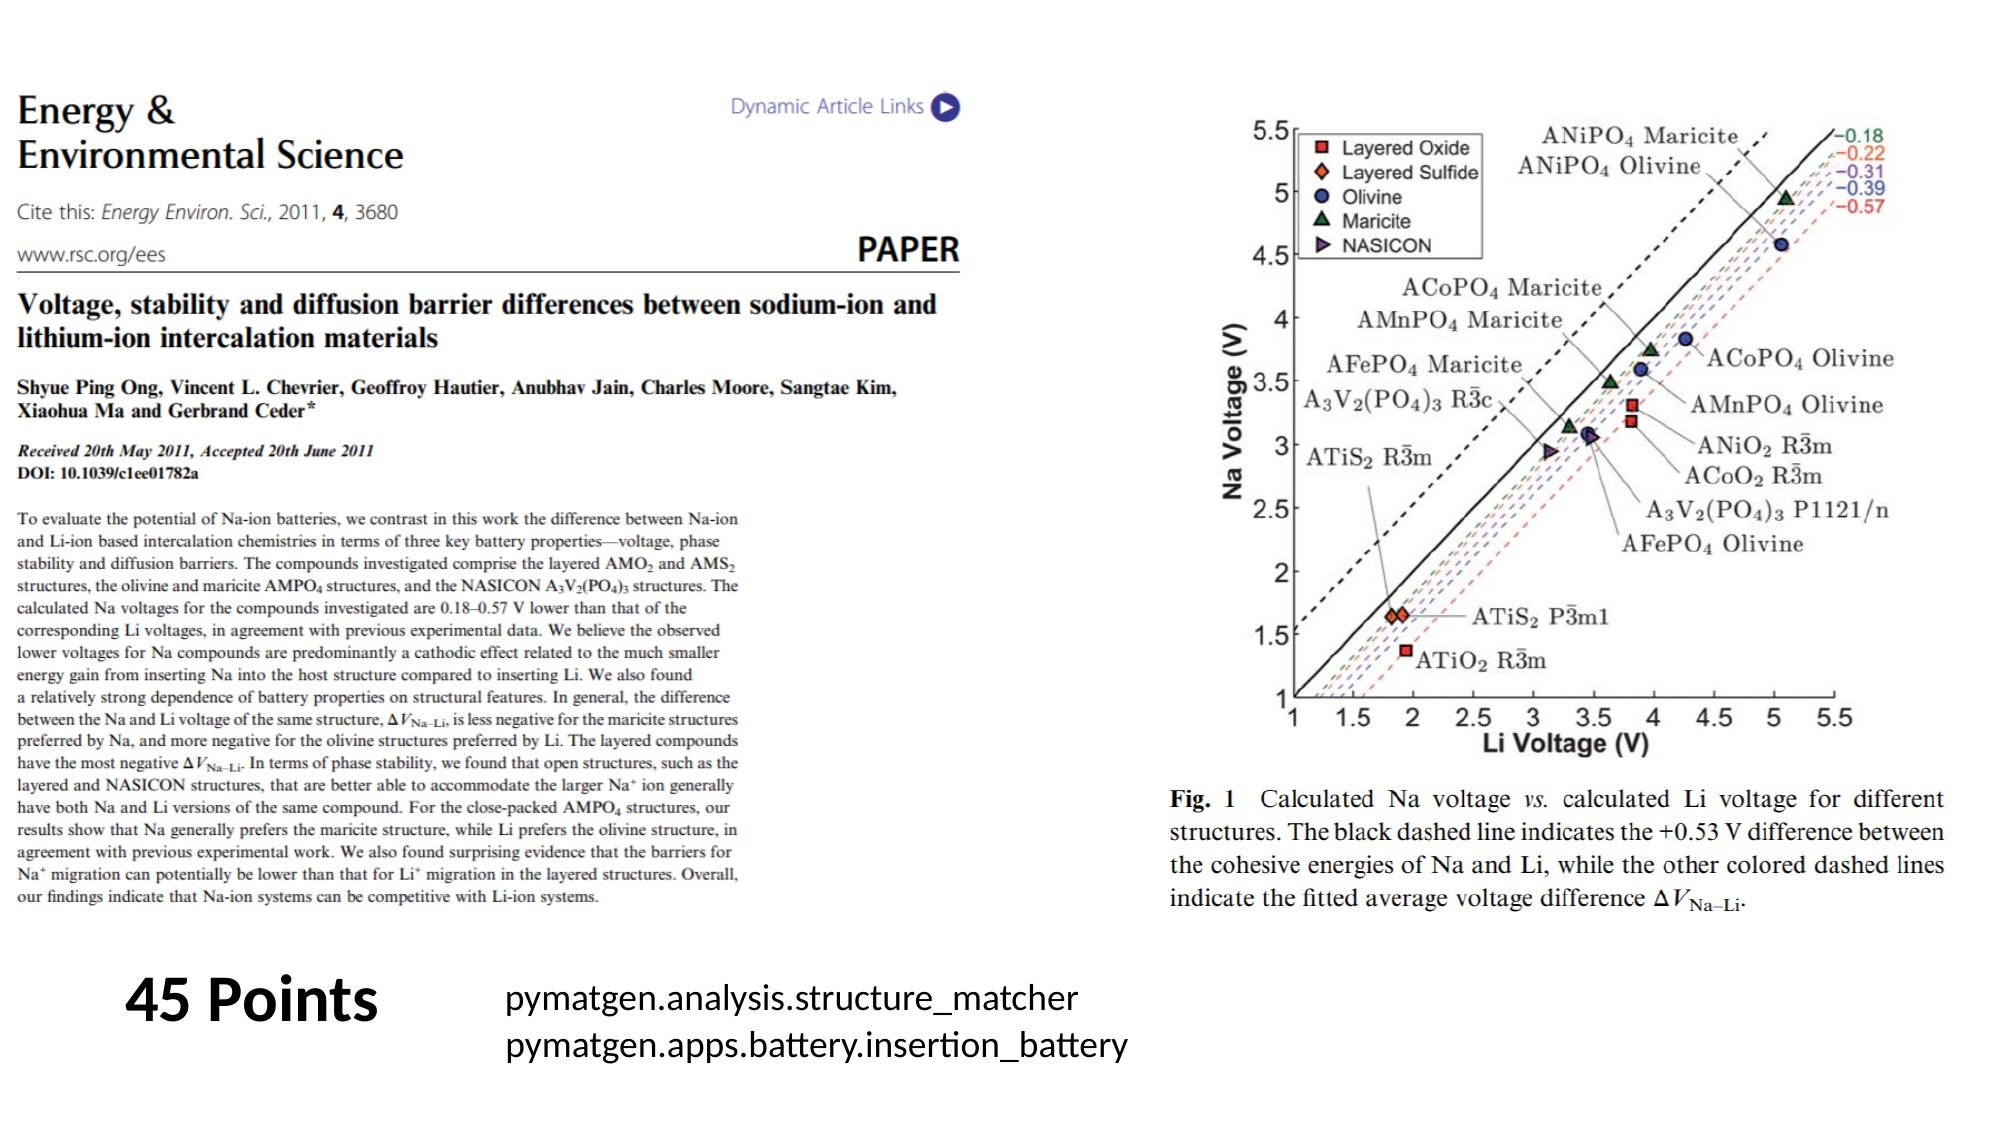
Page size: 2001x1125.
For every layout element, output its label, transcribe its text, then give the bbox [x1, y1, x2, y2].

text_box pymatgen.analysis.structure_matcher [489, 965, 1095, 1025]
text_box pymatgen.apps.battery.insertion_battery [490, 1013, 1145, 1073]
text_box 45 Points [110, 947, 395, 1043]
picture [0, 90, 974, 912]
picture [1163, 106, 1967, 929]
